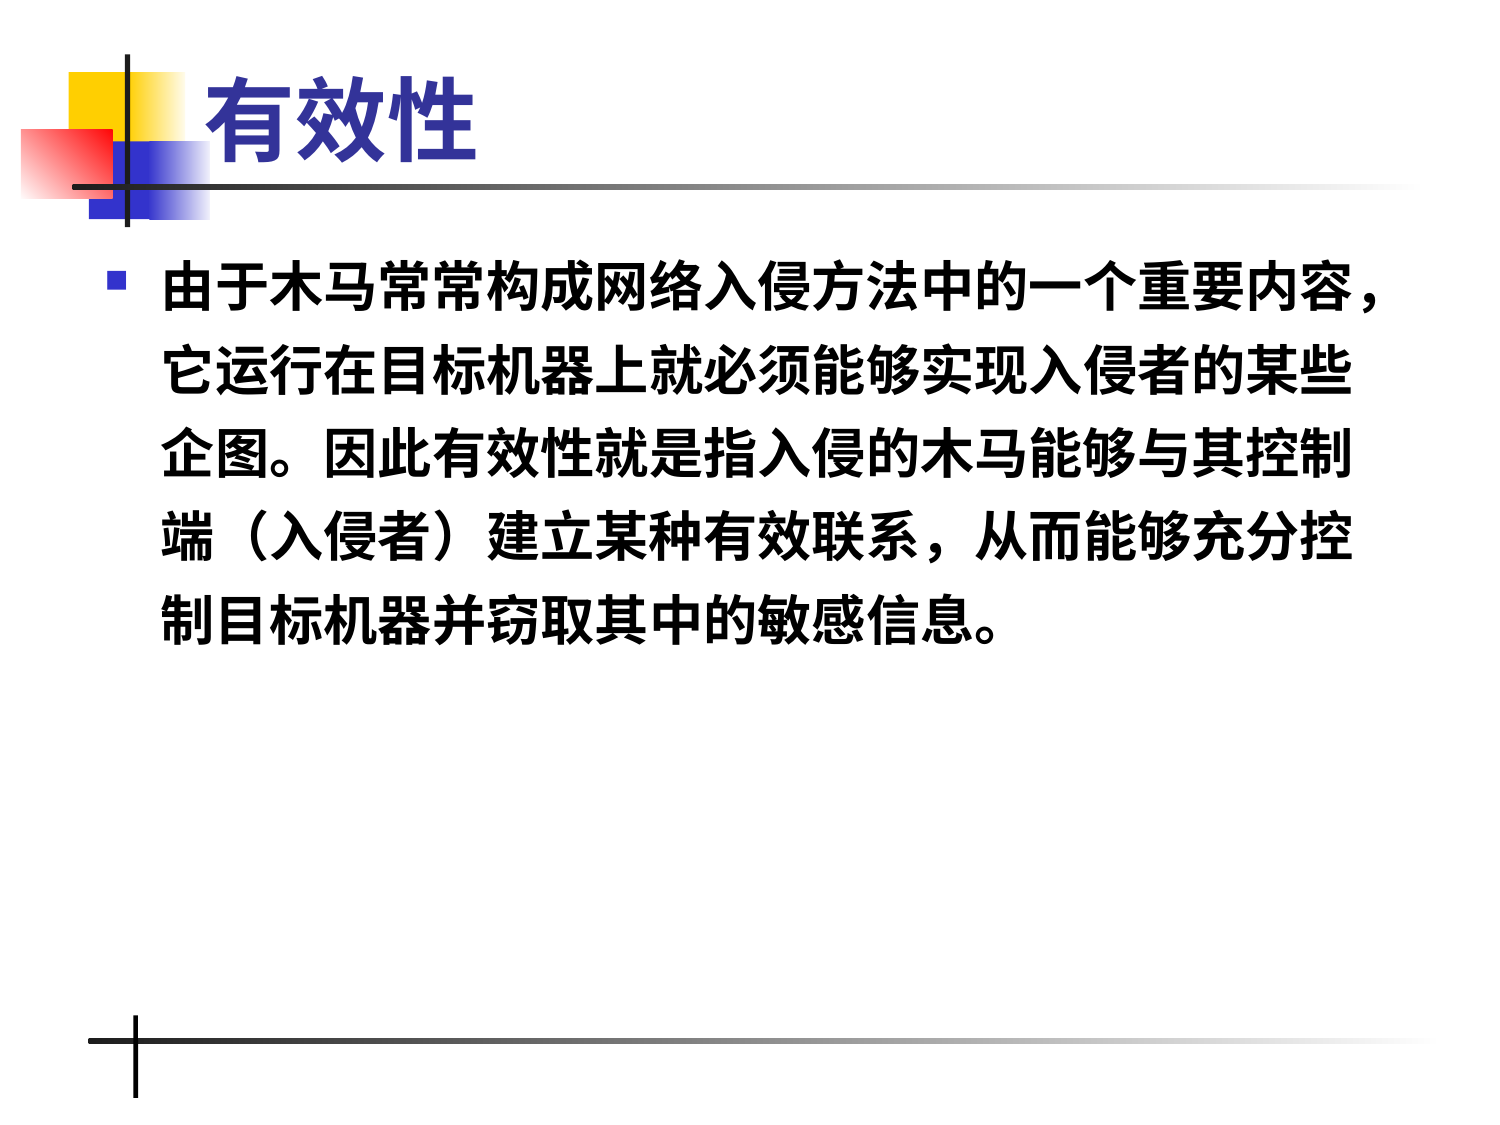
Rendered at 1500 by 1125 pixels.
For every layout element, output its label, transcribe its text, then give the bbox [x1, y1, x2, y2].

list 由于木马常常构成网络入侵方法中的一个重要内容，它运行在目标机器上就必须能够实现入侵者的某些企图。因此有效性就是指入侵的木马能够与其控制端（入侵者）建立某种有效联系，从而能够充分控制目标机器并窃取其中的敏感信息。 [89, 226, 1378, 842]
title 有效性 [188, 23, 1468, 181]
